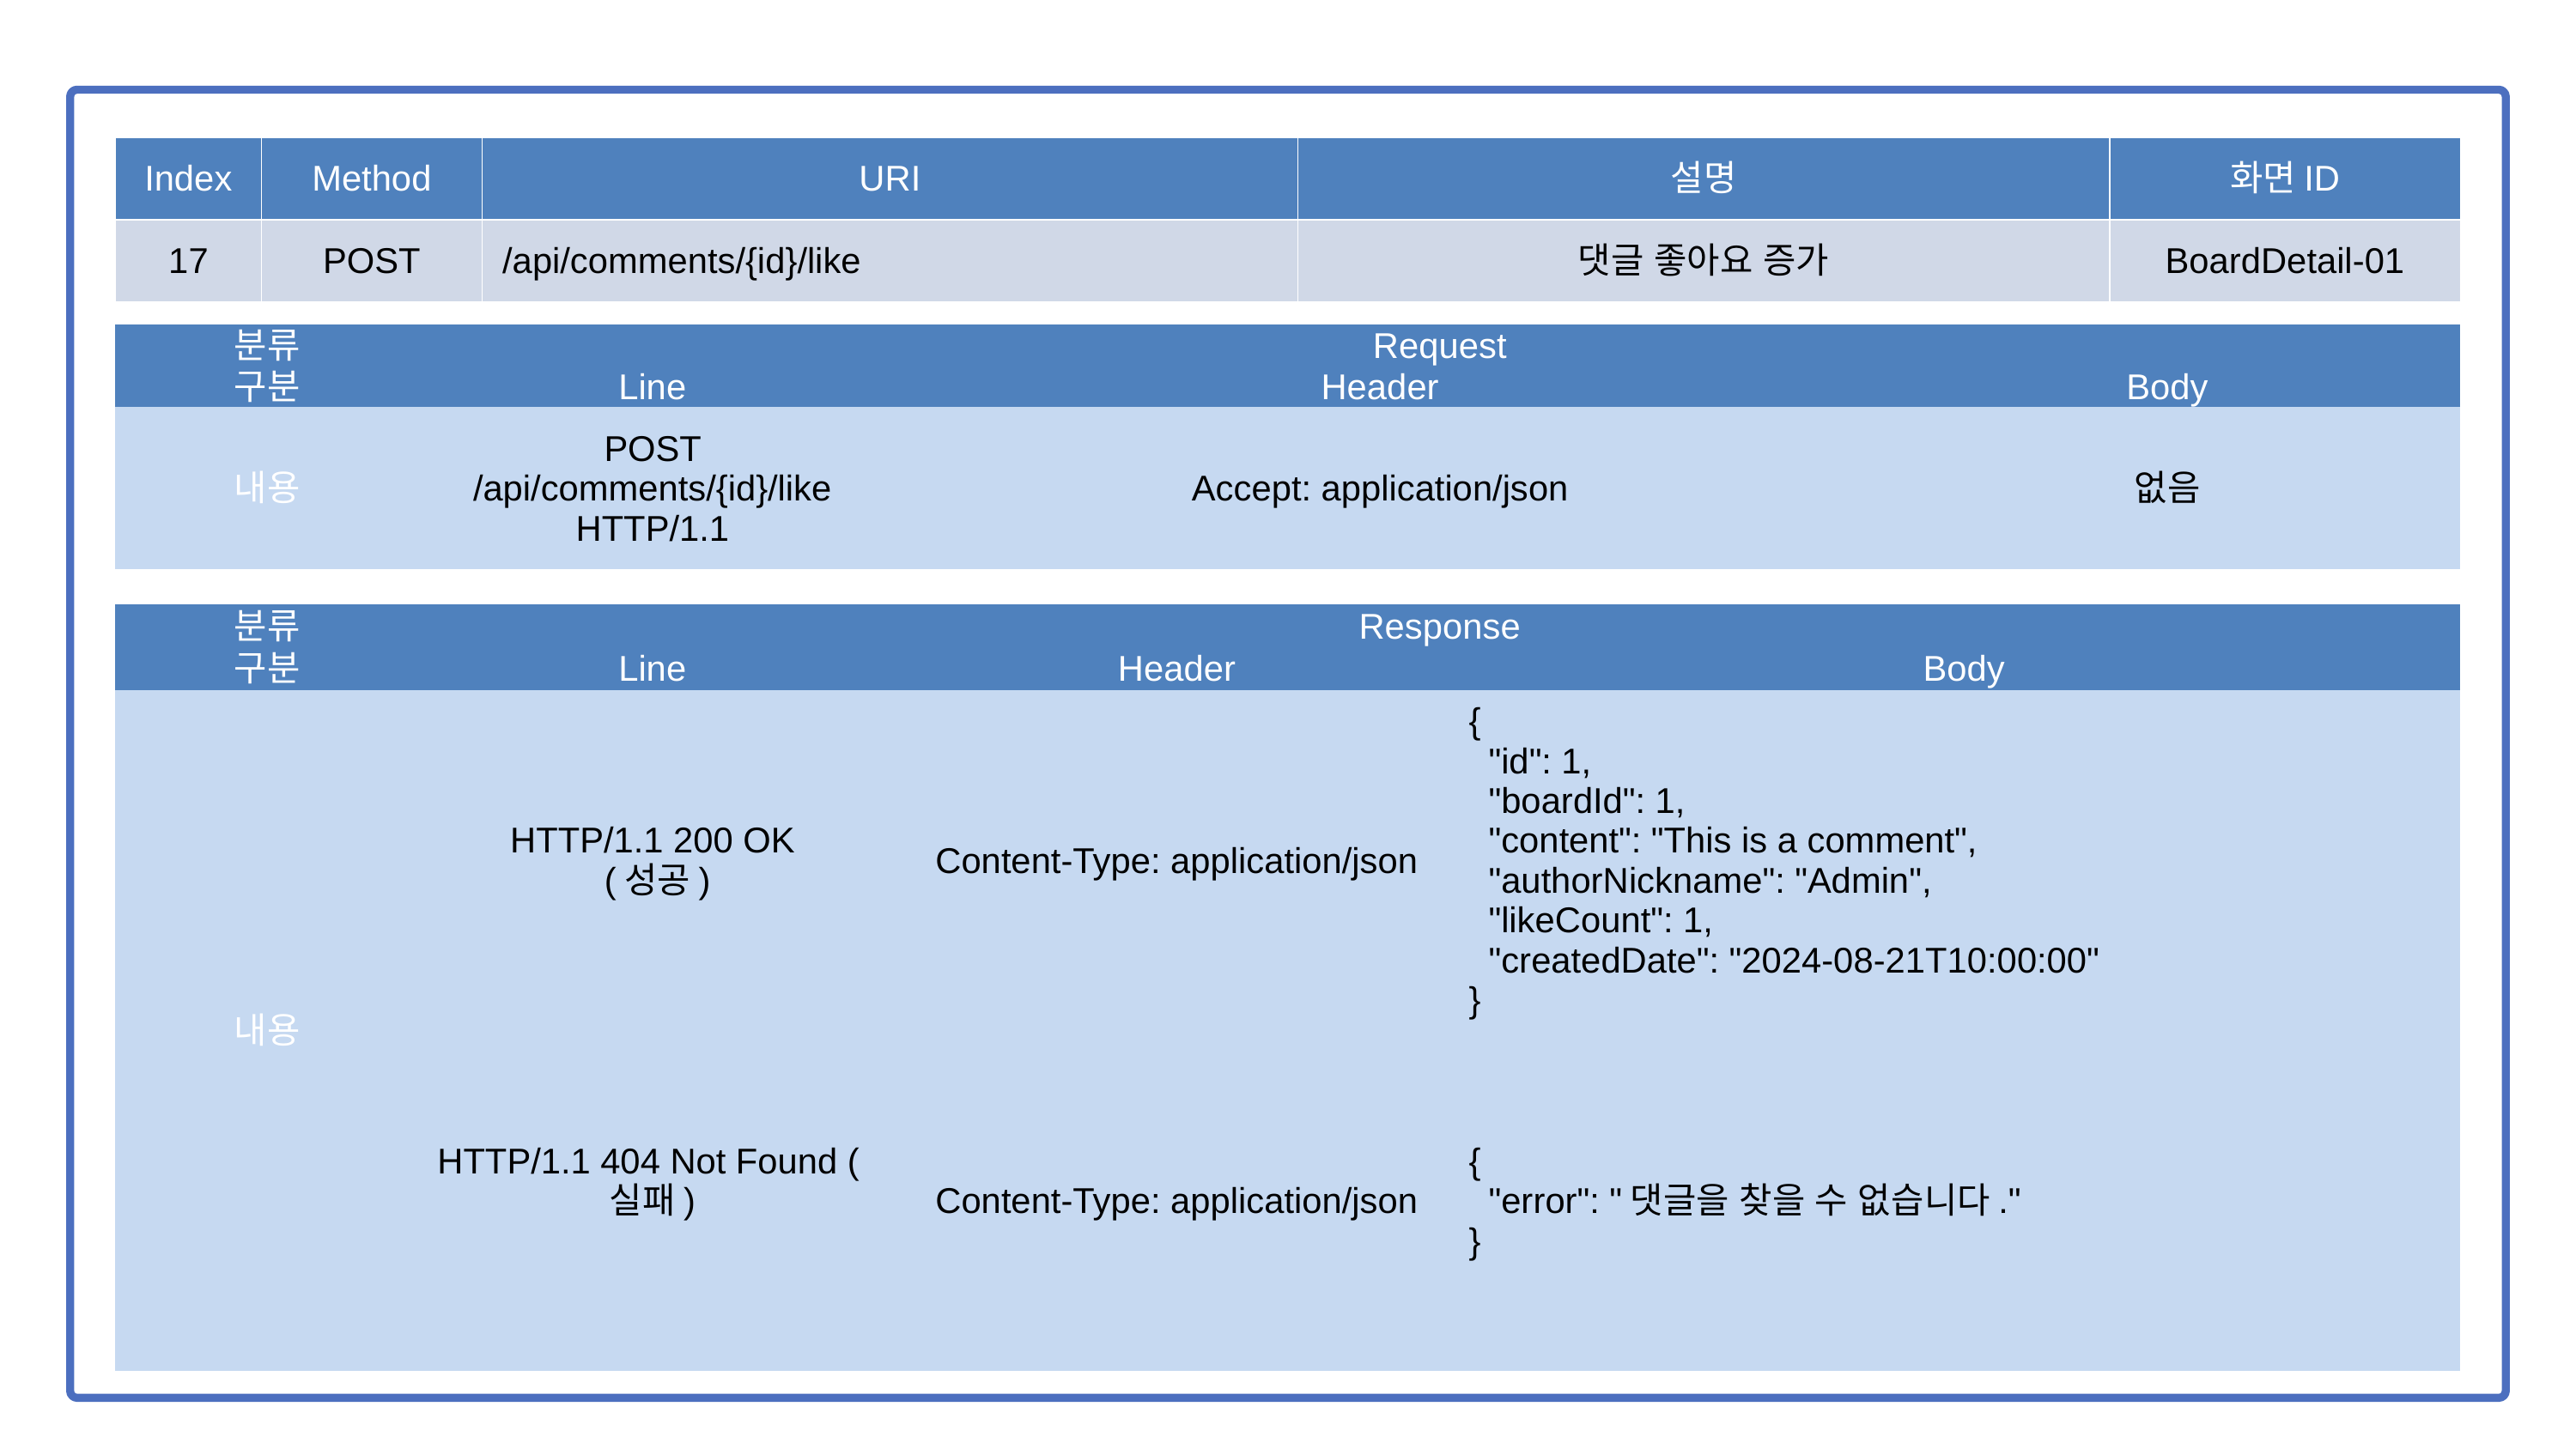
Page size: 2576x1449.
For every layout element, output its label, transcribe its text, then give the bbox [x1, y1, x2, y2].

table_cell 17 [116, 221, 261, 301]
table_cell POST /api/comments/{id}/like HTTP/1.1 [419, 407, 886, 569]
table_cell Content-Type: application/json [886, 690, 1467, 1030]
table_cell { "id": 1, "boardId": 1, "content": "This is a comment", "authorNickname": "Admin", "likeCount": 1, "createdDate": "2024-08-21T10:00:00" } [1467, 690, 2460, 1030]
table_cell BoardDetail-01 [2111, 221, 2460, 301]
table_header 분류 [115, 604, 419, 647]
table_cell 없음 [1874, 407, 2460, 569]
table_cell Body [1874, 366, 2460, 407]
table_header 설명 [1298, 138, 2109, 219]
table_cell 구분 [115, 647, 419, 690]
table_cell Accept: application/json [886, 407, 1874, 569]
table_header Response [419, 604, 2460, 647]
table_header Index [116, 138, 261, 219]
table_cell Line [419, 647, 886, 690]
table_header URI [483, 138, 1297, 219]
table_cell 구분 [115, 366, 419, 407]
table_cell 댓글 좋아요 증가 [1298, 221, 2109, 301]
table_header Request [419, 324, 2460, 366]
table_cell 내용 [115, 407, 419, 569]
table_cell Line [419, 366, 886, 407]
table_cell Header [886, 366, 1874, 407]
table_header Method [262, 138, 482, 219]
table_cell POST [262, 221, 482, 301]
text_box [70, 89, 2506, 1398]
table_cell HTTP/1.1 404 Not Found (실패) [419, 1030, 886, 1371]
table_header 분류 [115, 324, 419, 366]
table_cell Header [886, 647, 1467, 690]
table_cell 내용 [115, 690, 419, 1371]
table_cell Content-Type: application/json [886, 1030, 1467, 1371]
table_cell Body [1467, 647, 2460, 690]
table_cell /api/comments/{id}/like [483, 221, 1297, 301]
table_cell { "error": "댓글을 찾을 수 없습니다." } [1467, 1030, 2460, 1371]
table_header 화면ID [2111, 138, 2460, 219]
table_cell HTTP/1.1 200 OK (성공) [419, 690, 886, 1030]
